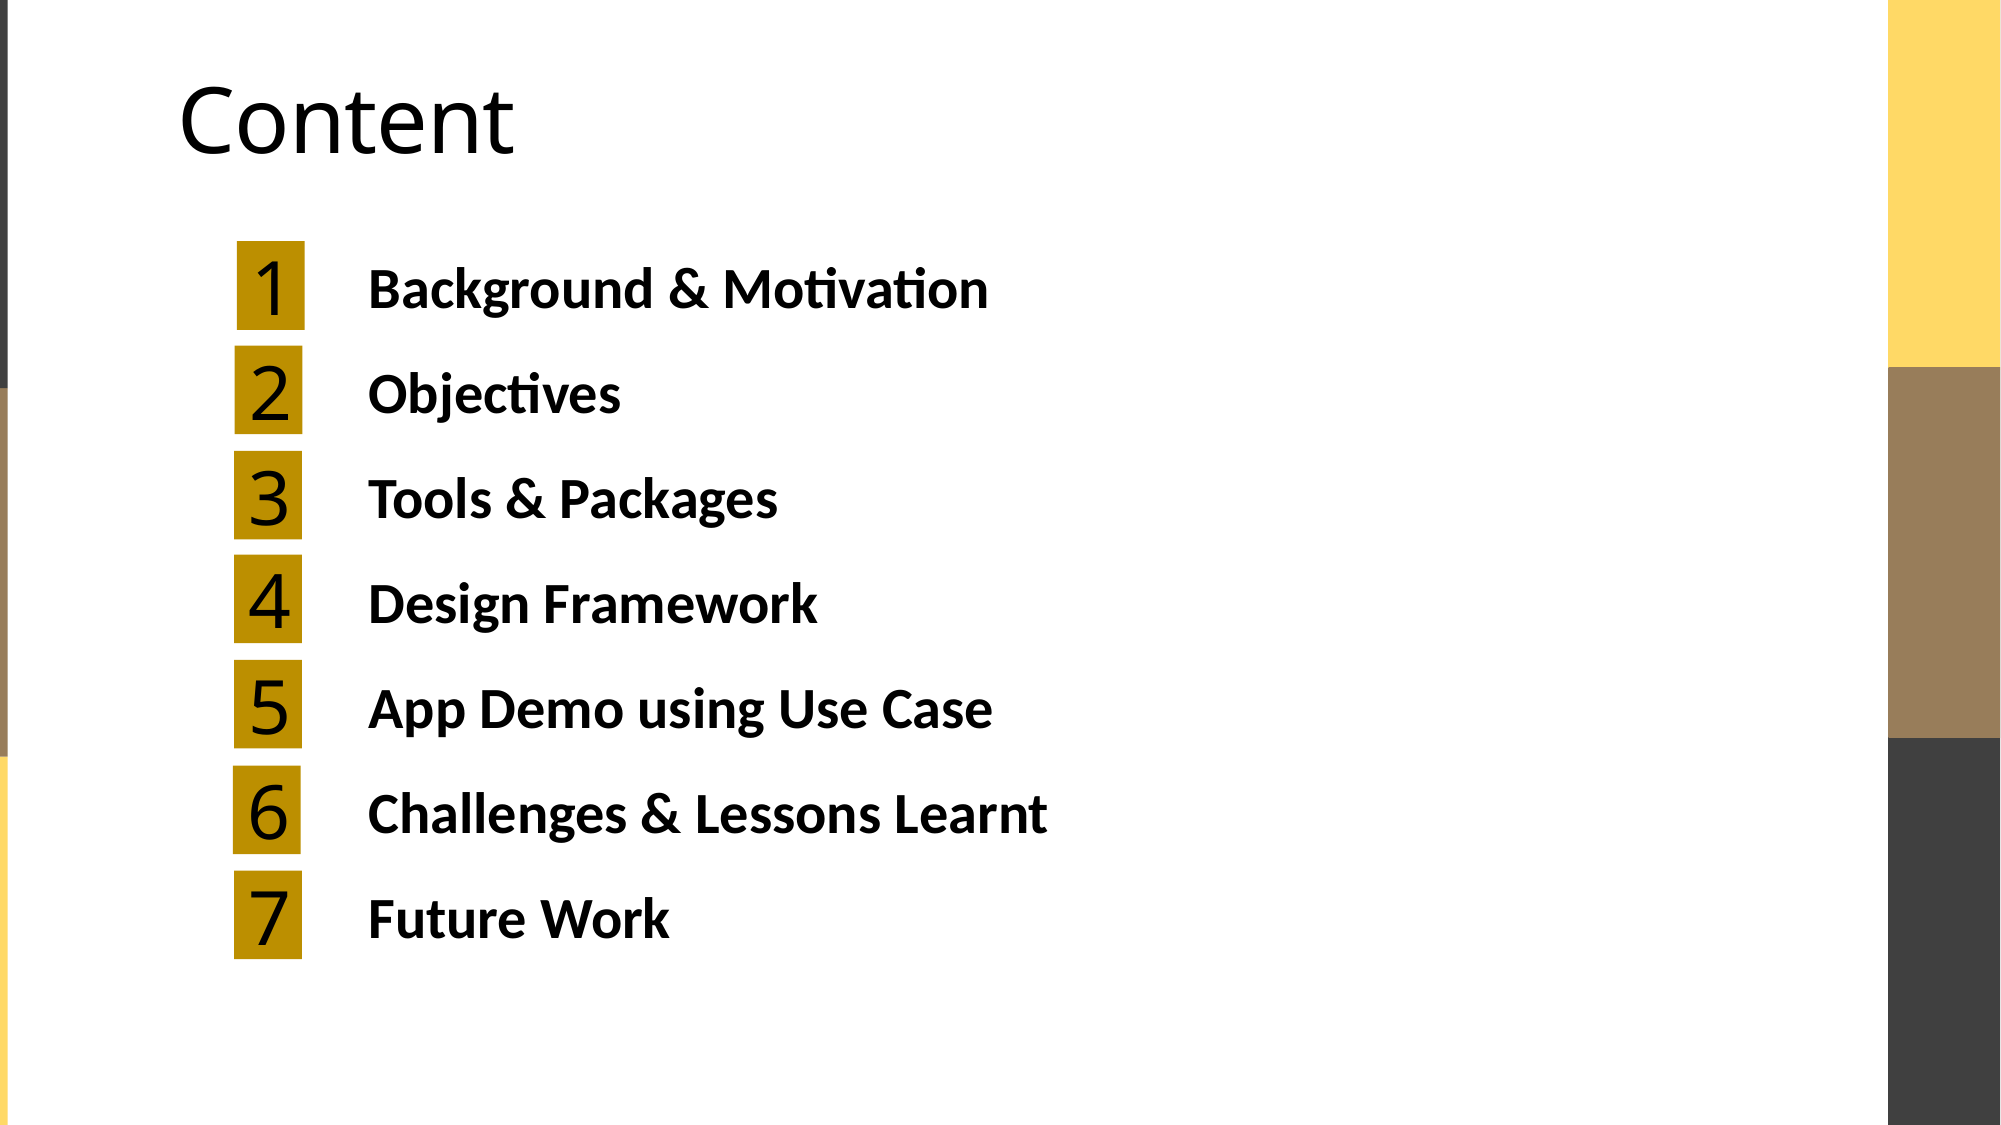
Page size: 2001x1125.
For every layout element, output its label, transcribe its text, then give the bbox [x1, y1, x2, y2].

title Content [162, 32, 1679, 182]
text_box 4 [234, 554, 302, 644]
text_box 7 [234, 870, 302, 960]
text_box 1 [236, 241, 305, 330]
text_box 6 [232, 765, 301, 855]
text_box 5 [234, 659, 302, 749]
text_box 3 [234, 450, 302, 540]
text_box 2 [234, 345, 303, 435]
text_box Background & Motivation Objectives Tools & Packages Design Framework App Demo using Use Case Challenges & Lessons Learnt Future Work [353, 242, 1426, 958]
